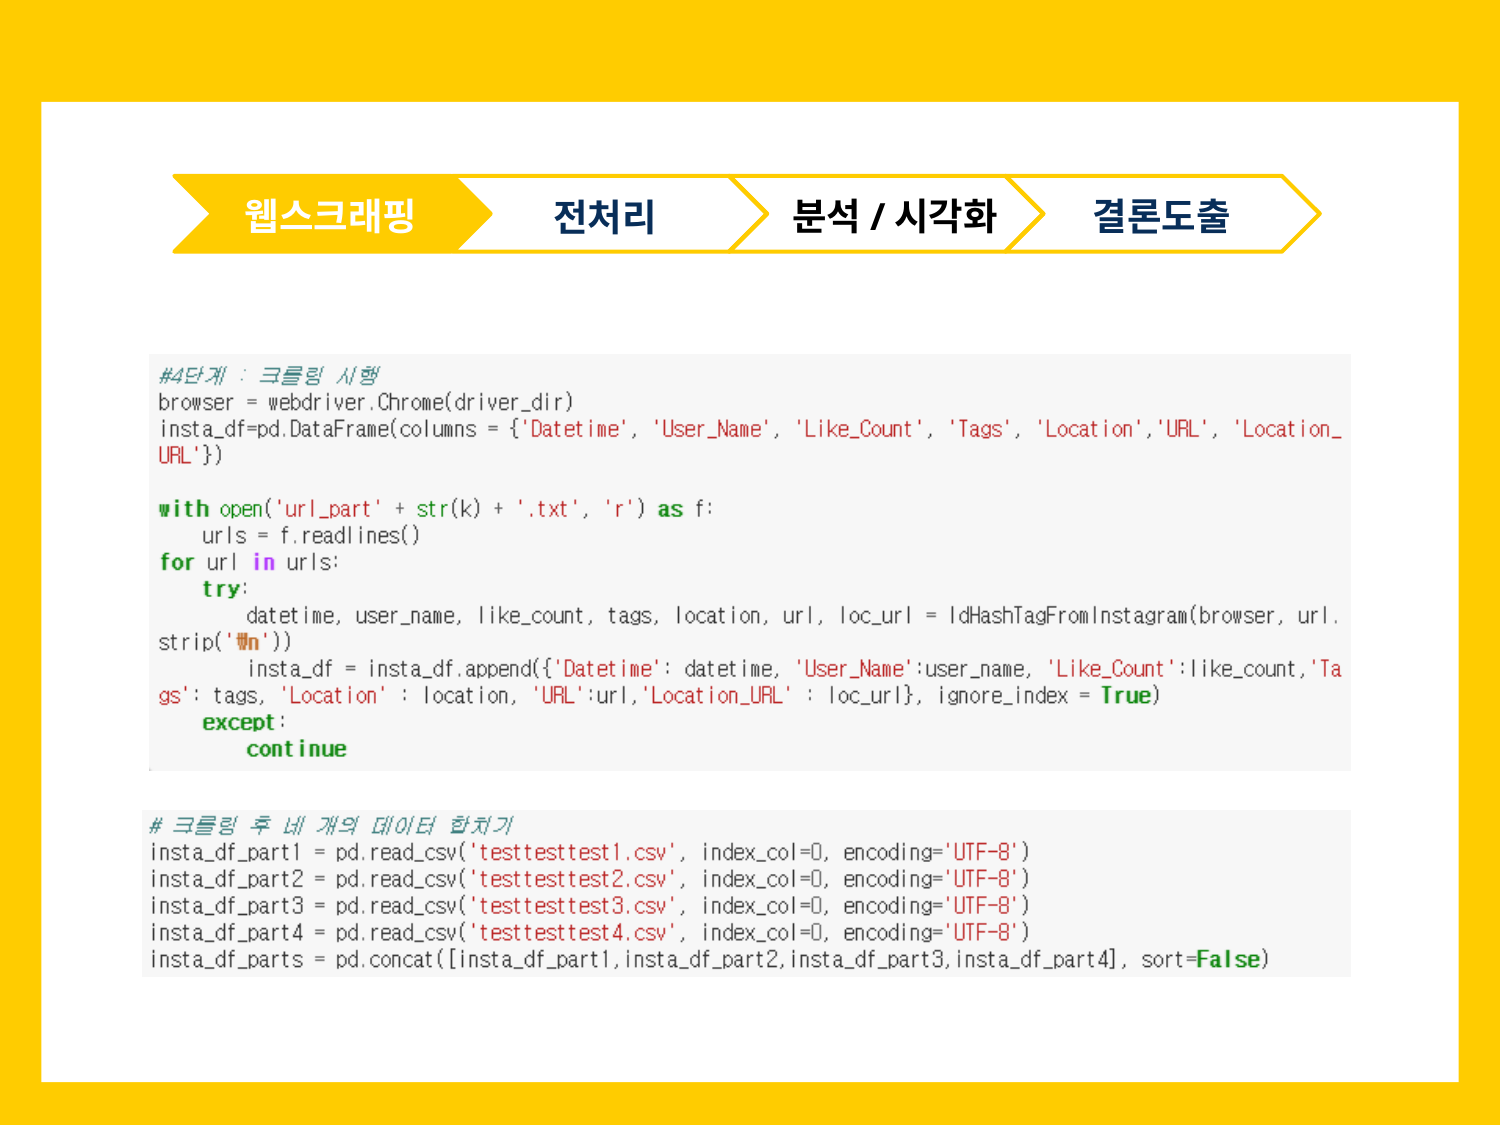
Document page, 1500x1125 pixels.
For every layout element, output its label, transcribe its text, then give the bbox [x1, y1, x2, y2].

text_box 분석/시각화 [772, 185, 1018, 246]
text_box [172, 173, 486, 254]
text_box 웹스크래핑 [209, 185, 453, 246]
picture [142, 810, 1351, 977]
text_box [1018, 193, 1039, 234]
text_box [1003, 173, 1322, 254]
text_box 전처리 [524, 187, 686, 247]
text_box 결론도출 [1062, 185, 1262, 246]
text_box [39, 100, 1461, 1084]
text_box [450, 173, 770, 254]
text_box [730, 173, 1010, 254]
picture [149, 354, 1351, 771]
